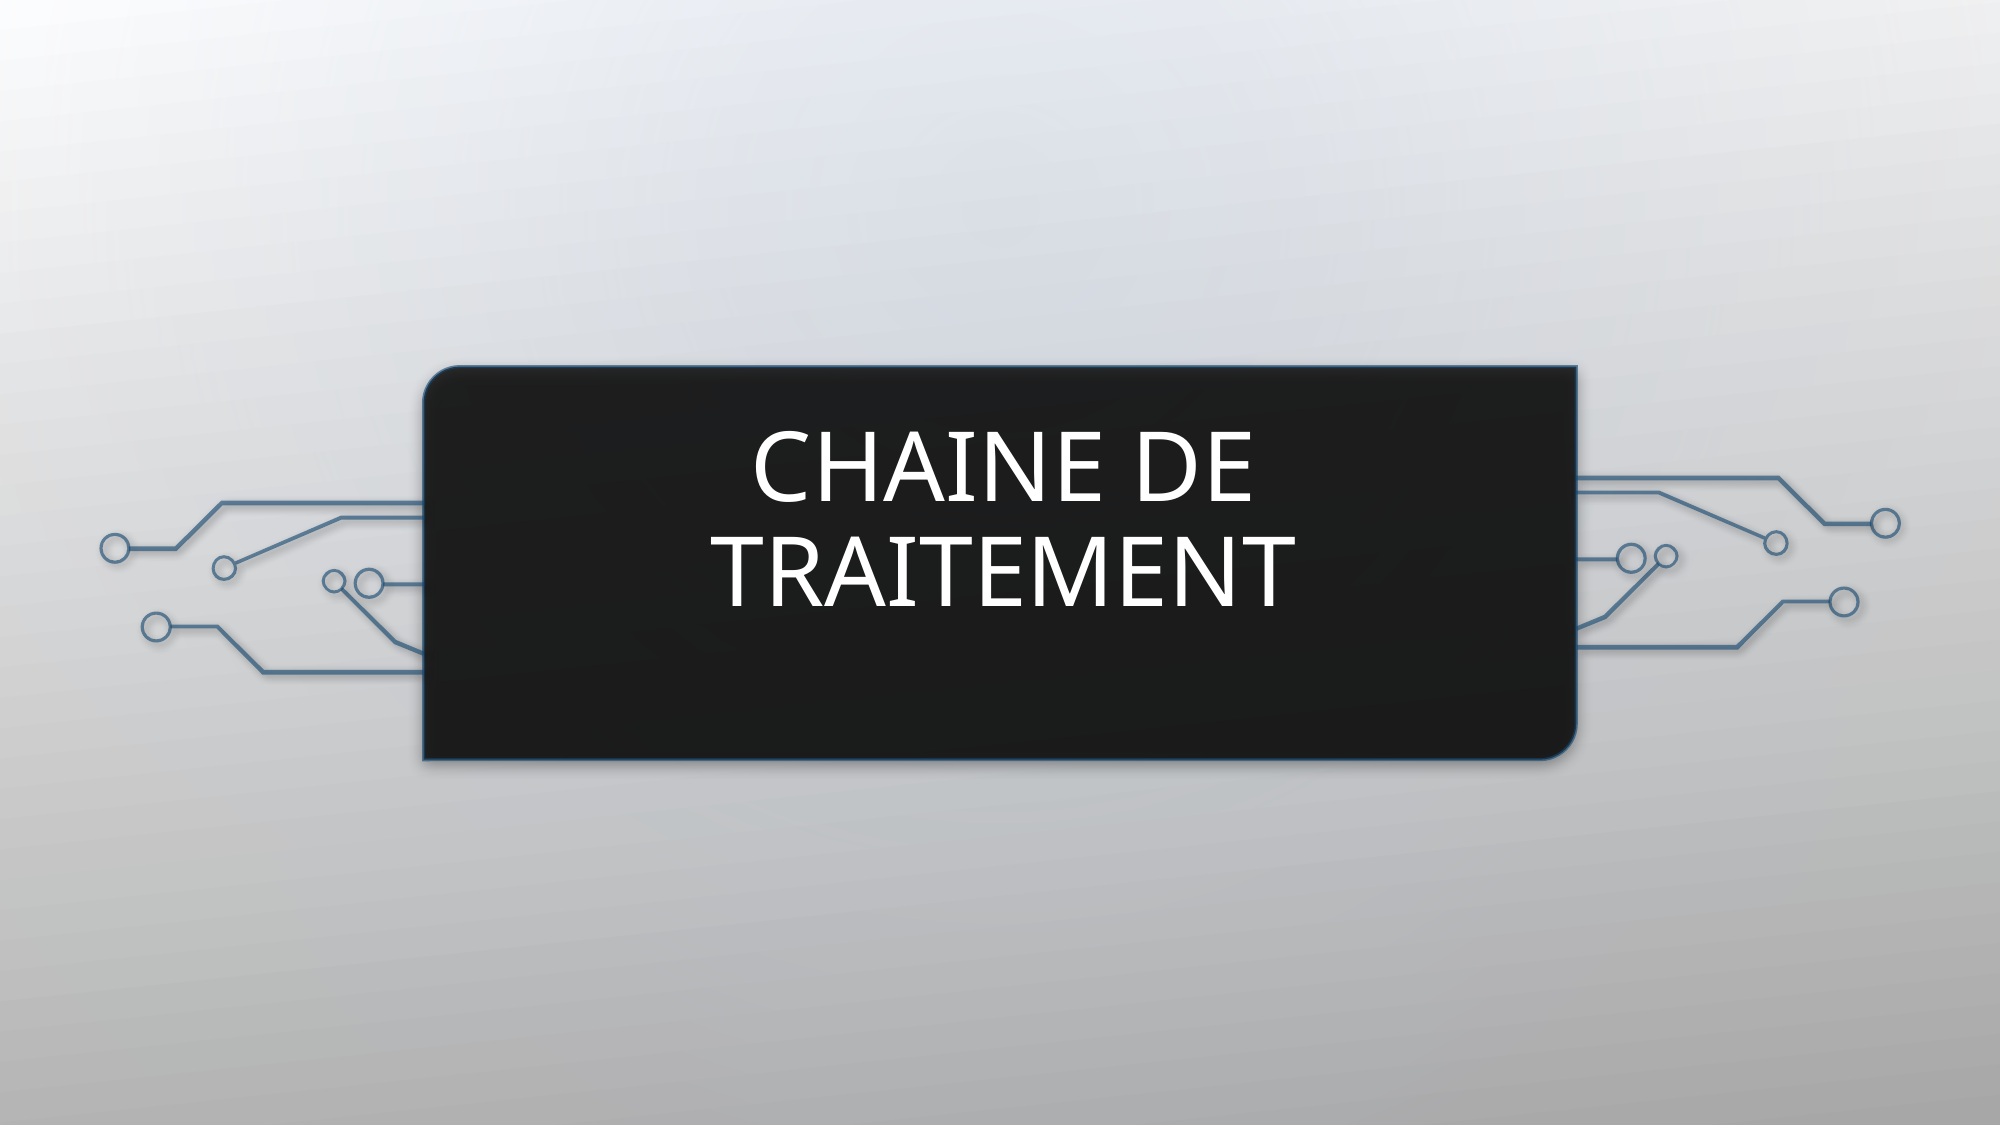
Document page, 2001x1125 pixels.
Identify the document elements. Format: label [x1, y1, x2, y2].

text_box [0, 0, 2000, 1125]
text_box [99, 475, 1902, 675]
